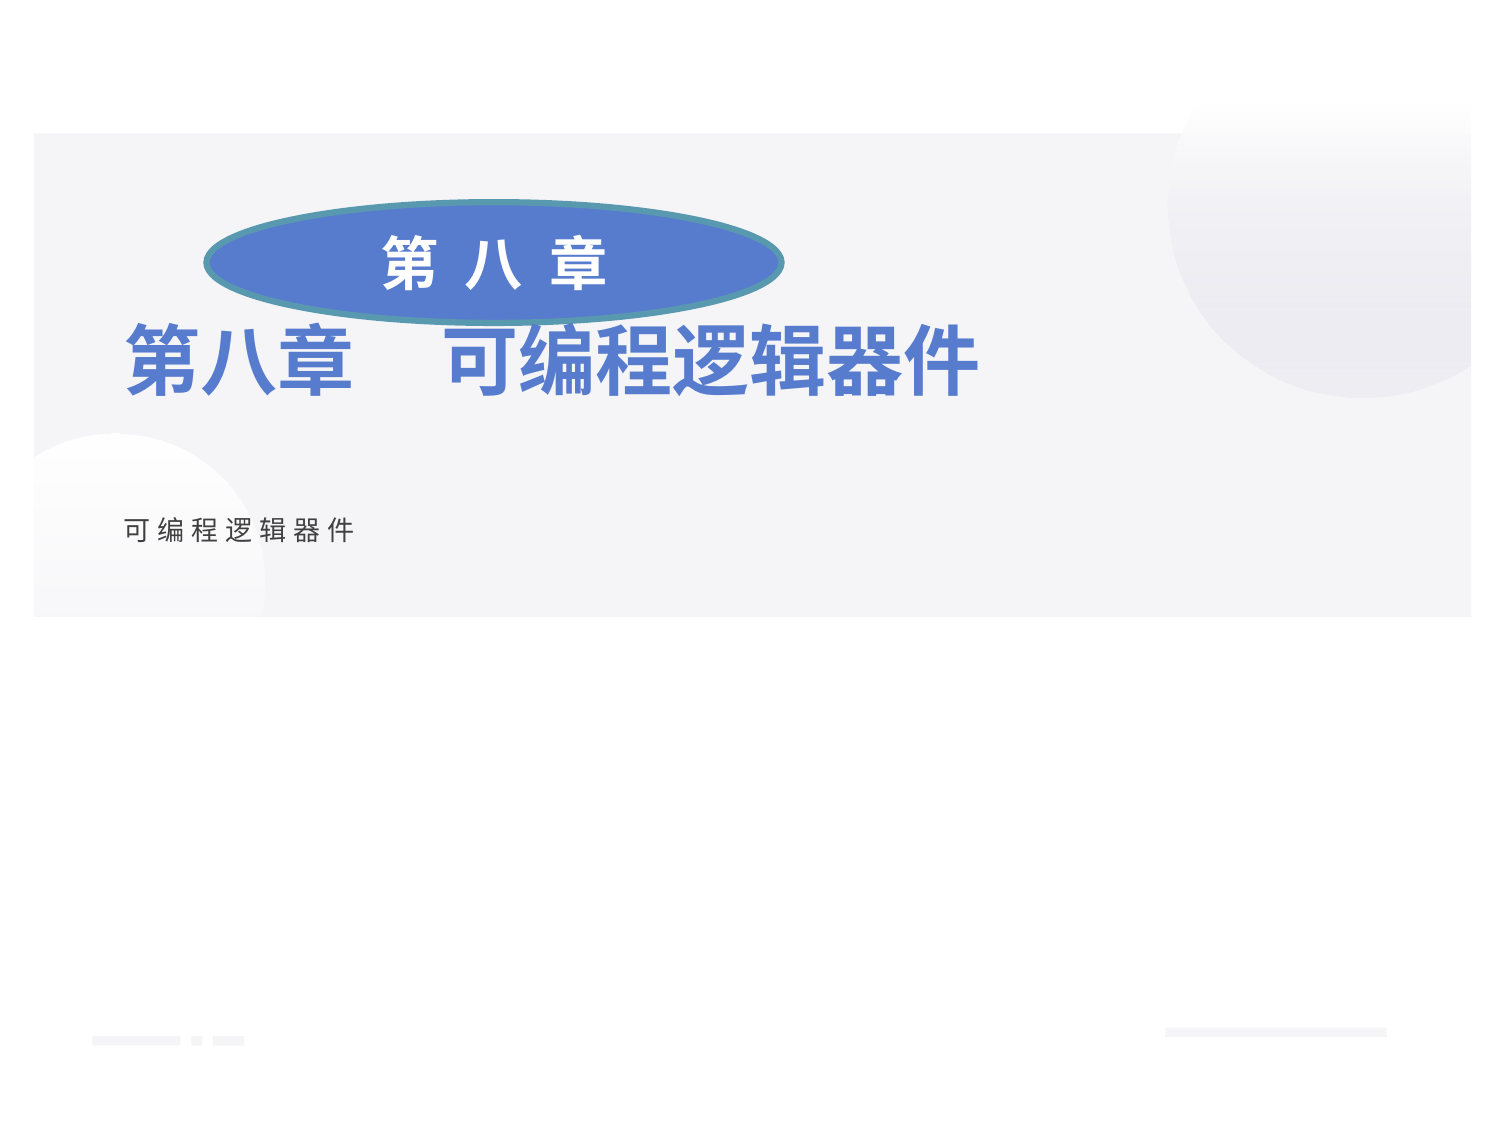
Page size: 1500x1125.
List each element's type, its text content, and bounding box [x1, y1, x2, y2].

subtitle 可 编 程 逻 辑 器 件 [108, 513, 1234, 623]
title 第八章 可编程逻辑器件 [108, 171, 1234, 405]
